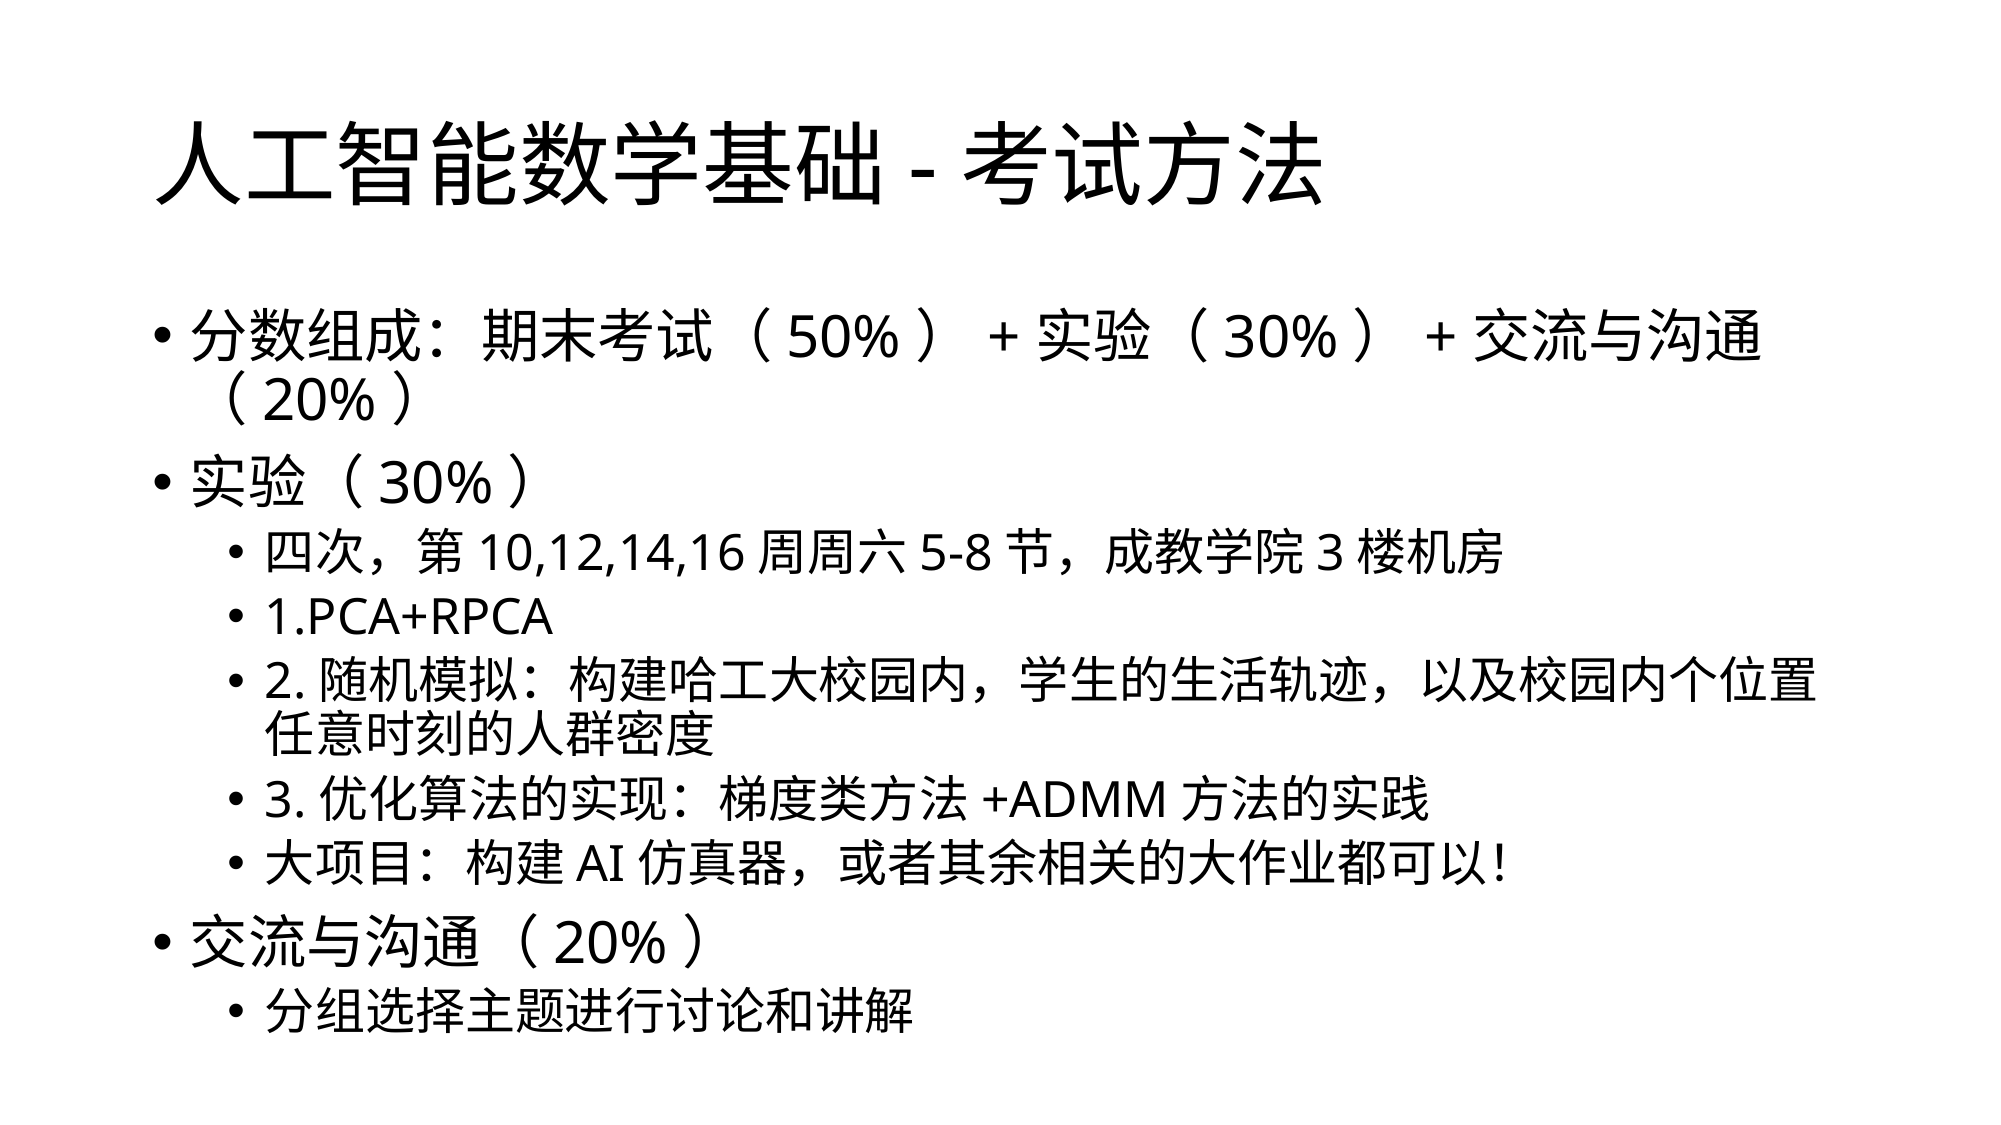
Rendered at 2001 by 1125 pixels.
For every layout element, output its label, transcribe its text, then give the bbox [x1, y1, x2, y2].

title 人工智能数学基础-考试方法 [137, 59, 1863, 278]
list 分数组成：期末考试（50%）+实验（30%）+交流与沟通（20%） 实验（30%） 四次，第10,12,14,16周周六5-8节，成教学院3楼机房 1.PCA+RPCA 2.随机模拟：构建哈工大校园内，学生的生活轨迹，以及校园内个位置任意时刻的人群密度 3.优化算法的实现：梯度类方法+ADMM方法的实践 大项目：构建AI仿真器，或者其余相关的大作业都可以！ 交流与沟通（20%） 分组选择主题进行讨论和讲解 [137, 299, 1863, 1014]
